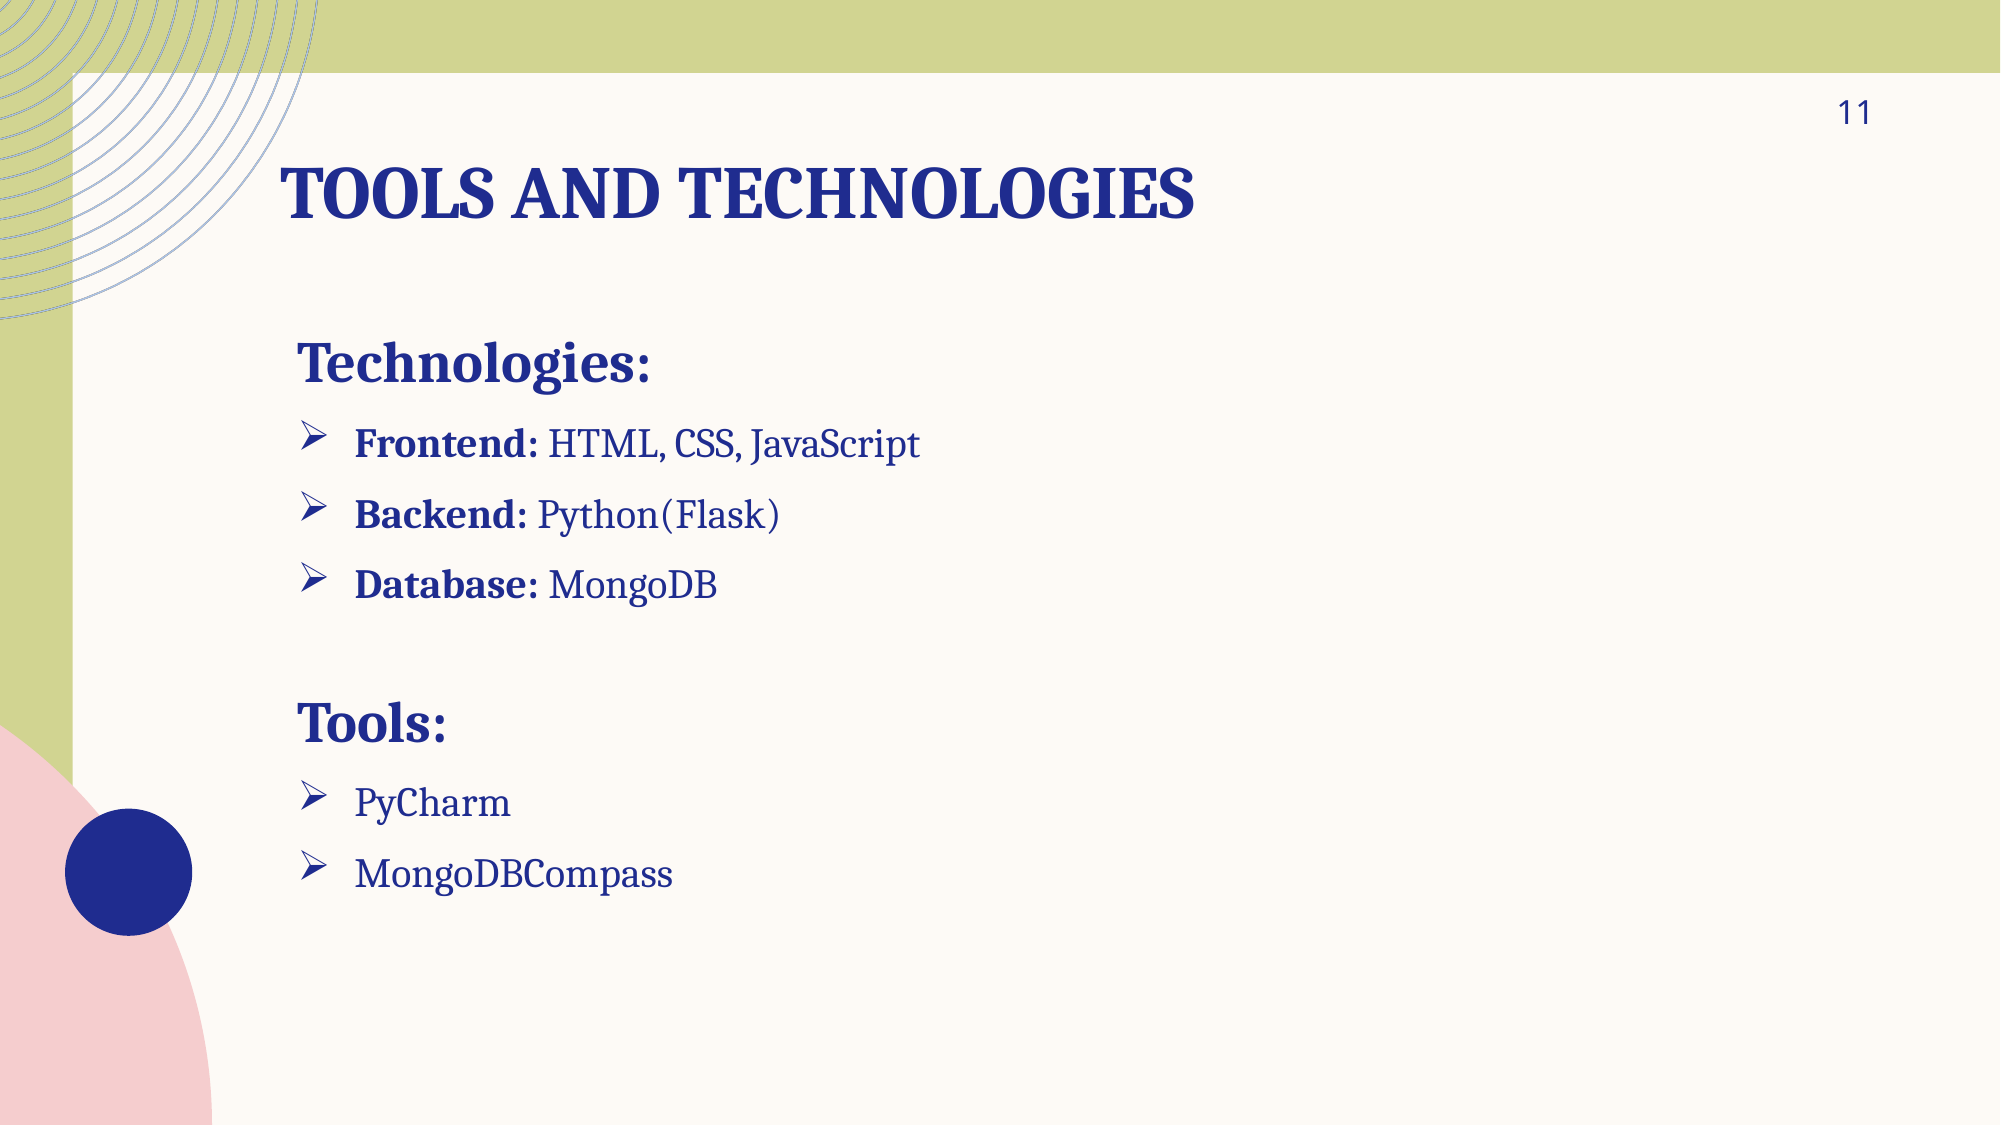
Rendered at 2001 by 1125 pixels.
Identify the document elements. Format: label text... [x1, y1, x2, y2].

picture [0, 0, 2001, 785]
list Technologies: Frontend: HTML, CSS, JavaScript Backend: Python(Flask) Database: MongoDB [282, 324, 991, 729]
text_box Tools: PyCharm MongoDBCompass [282, 684, 880, 913]
title Tools and Technologies [265, 70, 1617, 234]
slide_number 11 [1712, 75, 1875, 153]
